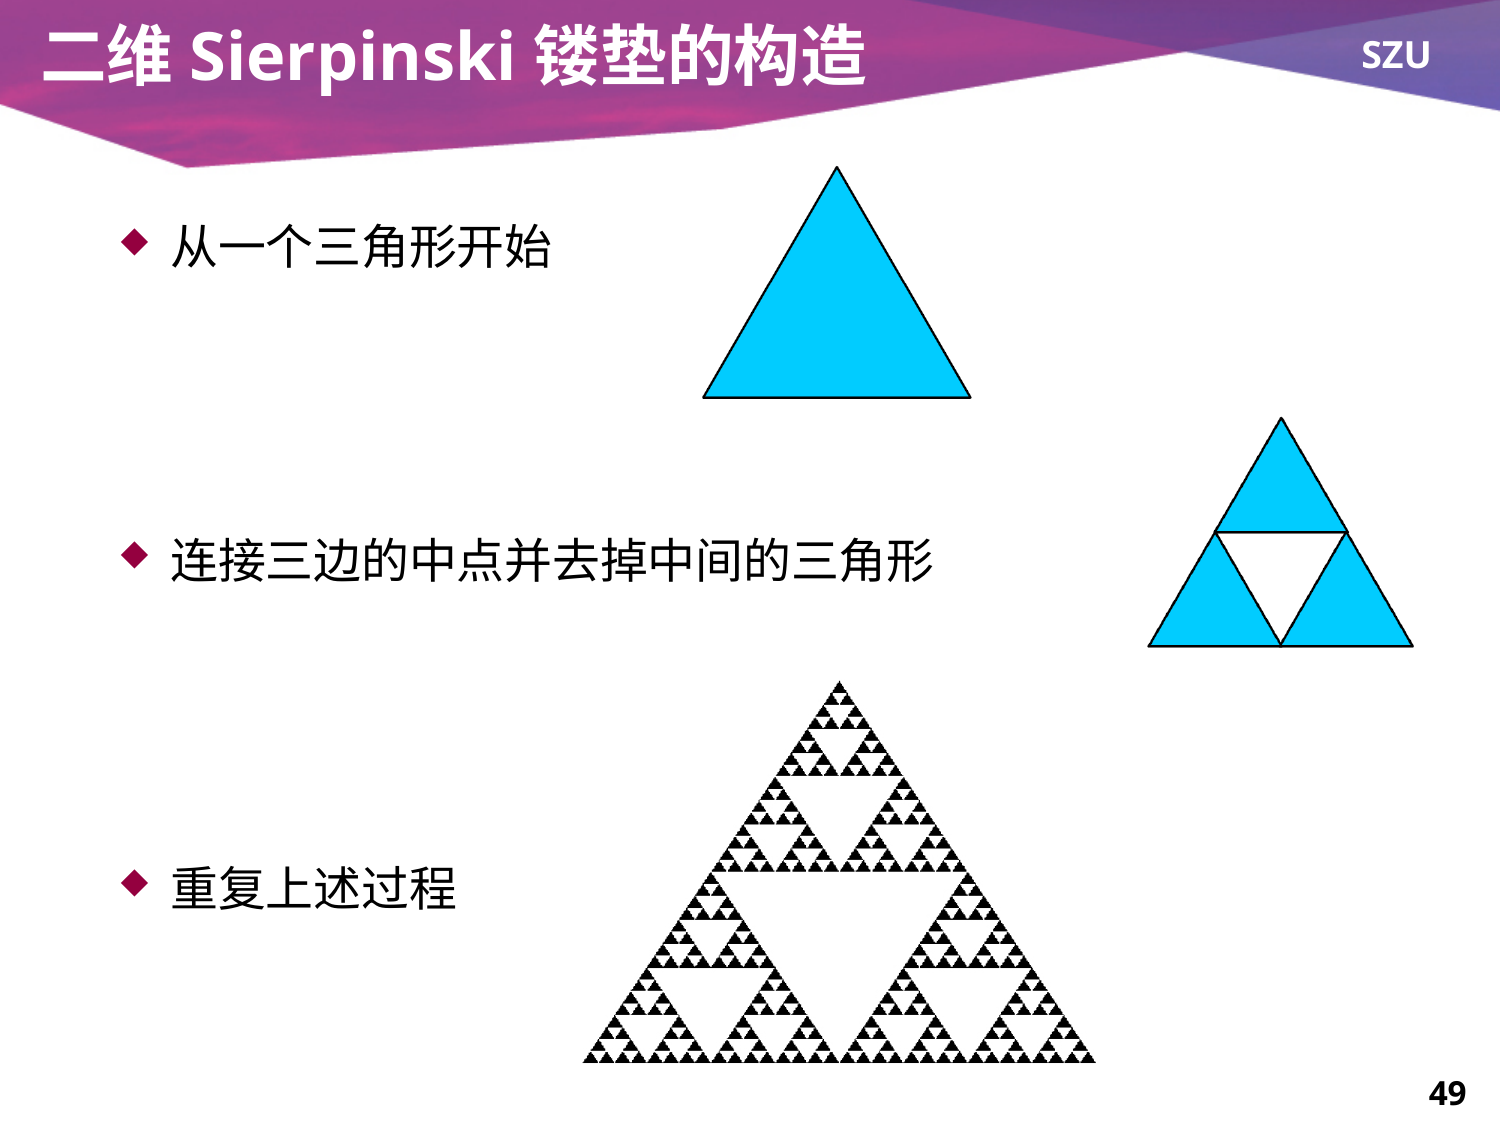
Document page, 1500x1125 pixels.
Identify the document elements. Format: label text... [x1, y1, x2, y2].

slide_number 49 [1384, 1065, 1500, 1125]
title 二维Sierpinski镂垫的构造 [25, 15, 1320, 104]
picture [0, 0, 1500, 1125]
list 从一个三角形开始 连接三边的中点并去掉中间的三角形 重复上述过程 [103, 216, 1397, 930]
